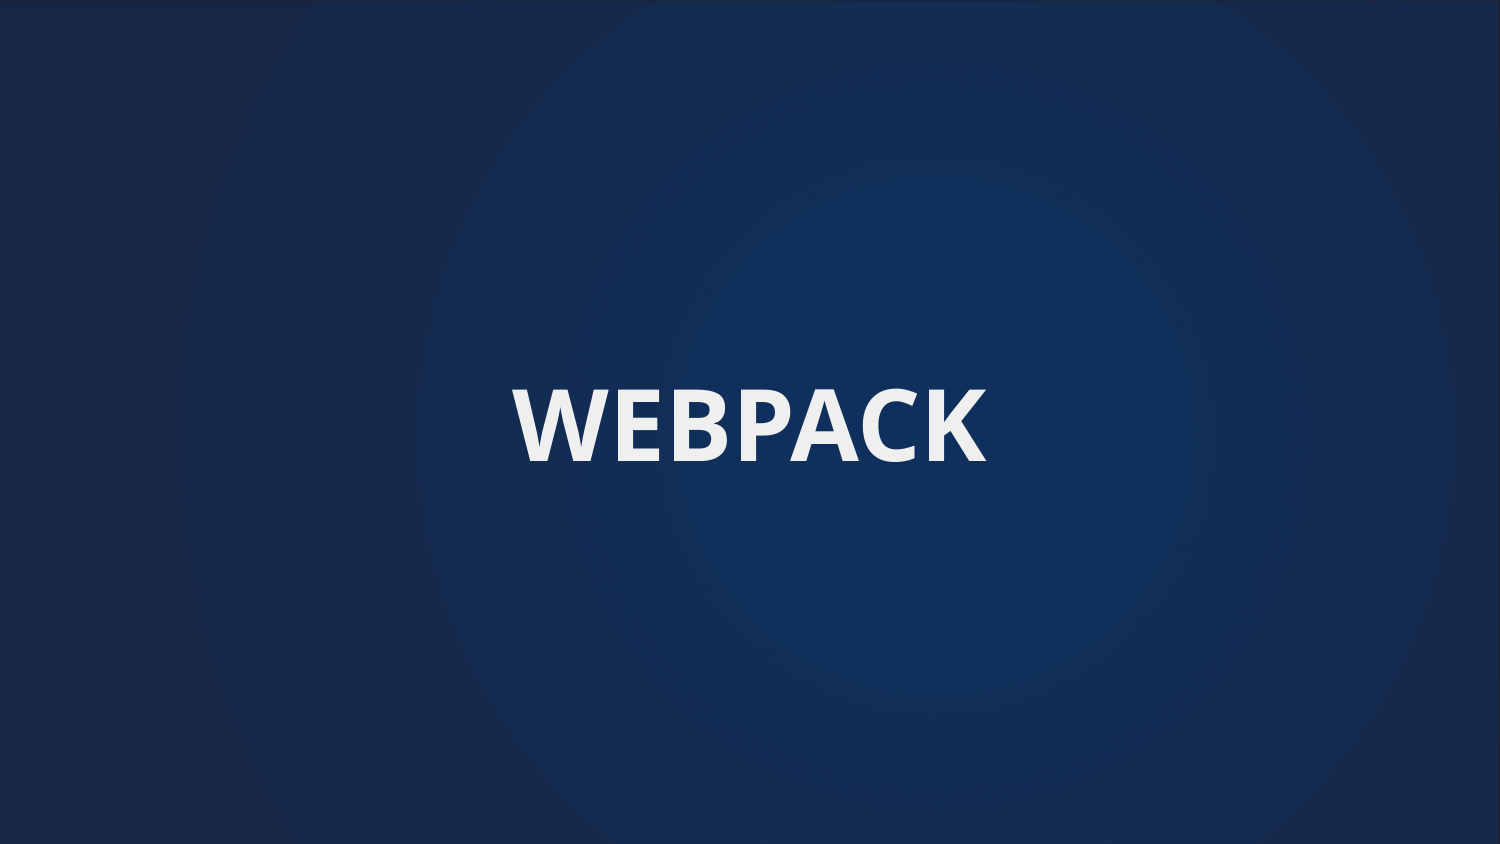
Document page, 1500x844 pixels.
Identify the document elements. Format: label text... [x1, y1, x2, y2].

picture [0, 0, 1500, 844]
text_box WEBPACK [74, 346, 1425, 498]
